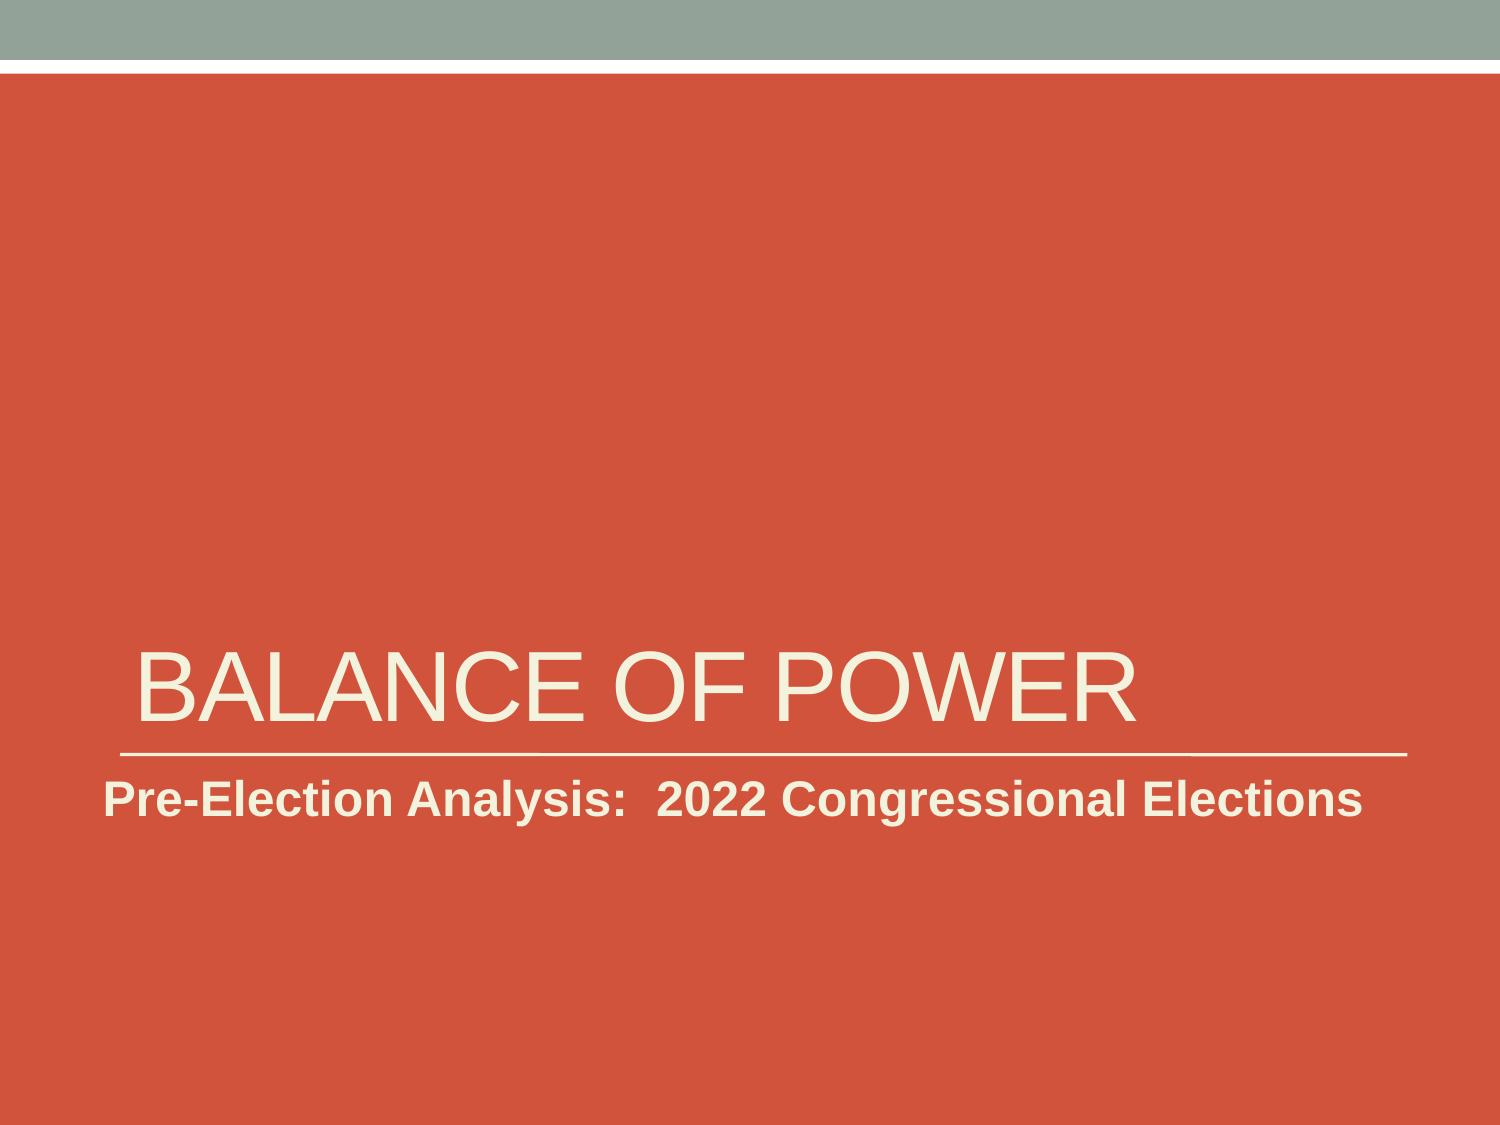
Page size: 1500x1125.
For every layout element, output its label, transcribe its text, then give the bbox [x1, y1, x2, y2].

title Balance of Power [118, 387, 1394, 749]
list Pre-Election Analysis: 2022 Congressional Elections [87, 758, 1394, 1006]
